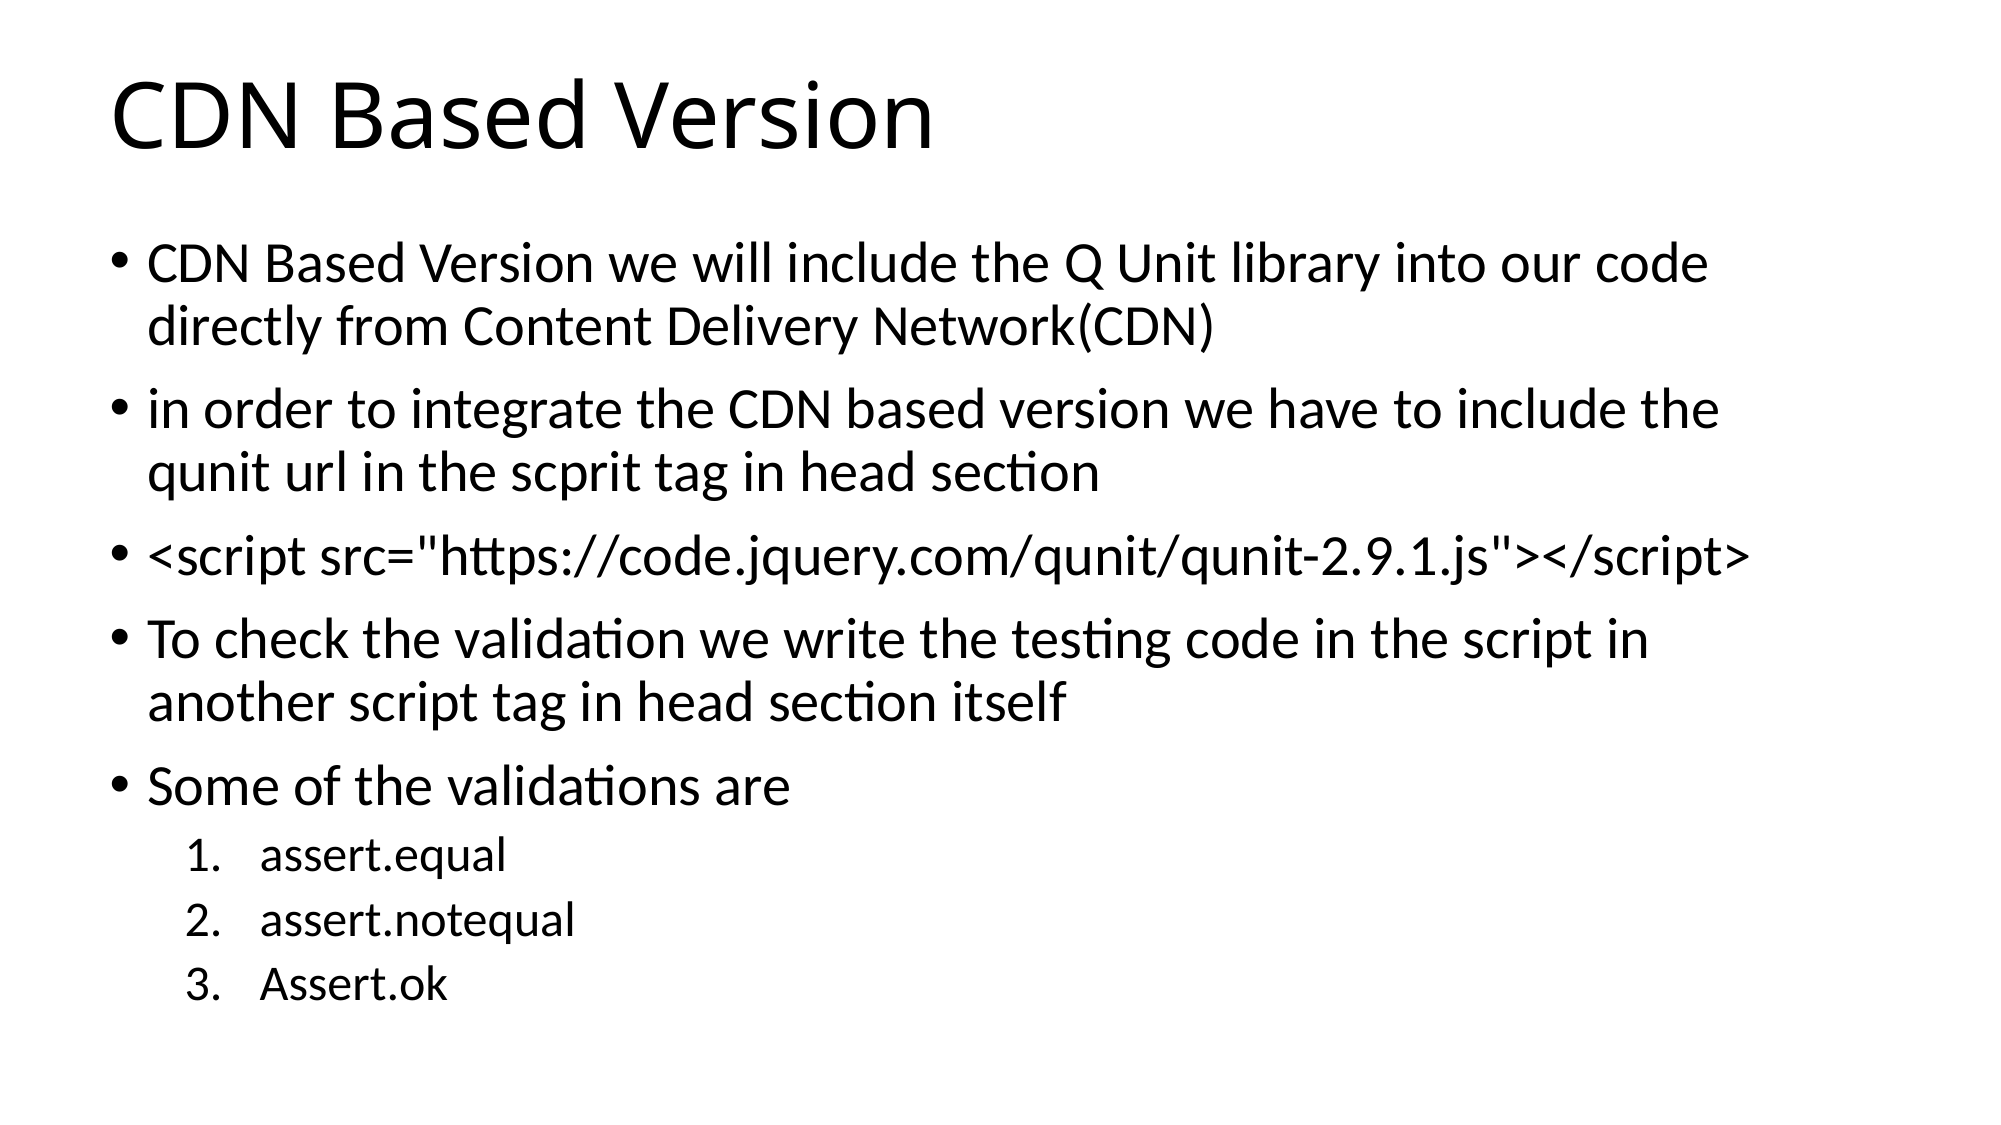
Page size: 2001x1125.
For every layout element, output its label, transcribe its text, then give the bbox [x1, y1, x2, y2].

list CDN Based Version we will include the Q Unit library into our code directly from Content Delivery Network(CDN) in order to integrate the CDN based version we have to include the qunit url in the scprit tag in head section <script src="https://code.jquery.com/qunit/qunit-2.9.1.js"></script> To check the validation we write the testing code in the script in another script tag in head section itself Some of the validations are assert.equal assert.notequal Assert.ok [94, 224, 1820, 1076]
title CDN Based Version [94, 36, 1820, 201]
